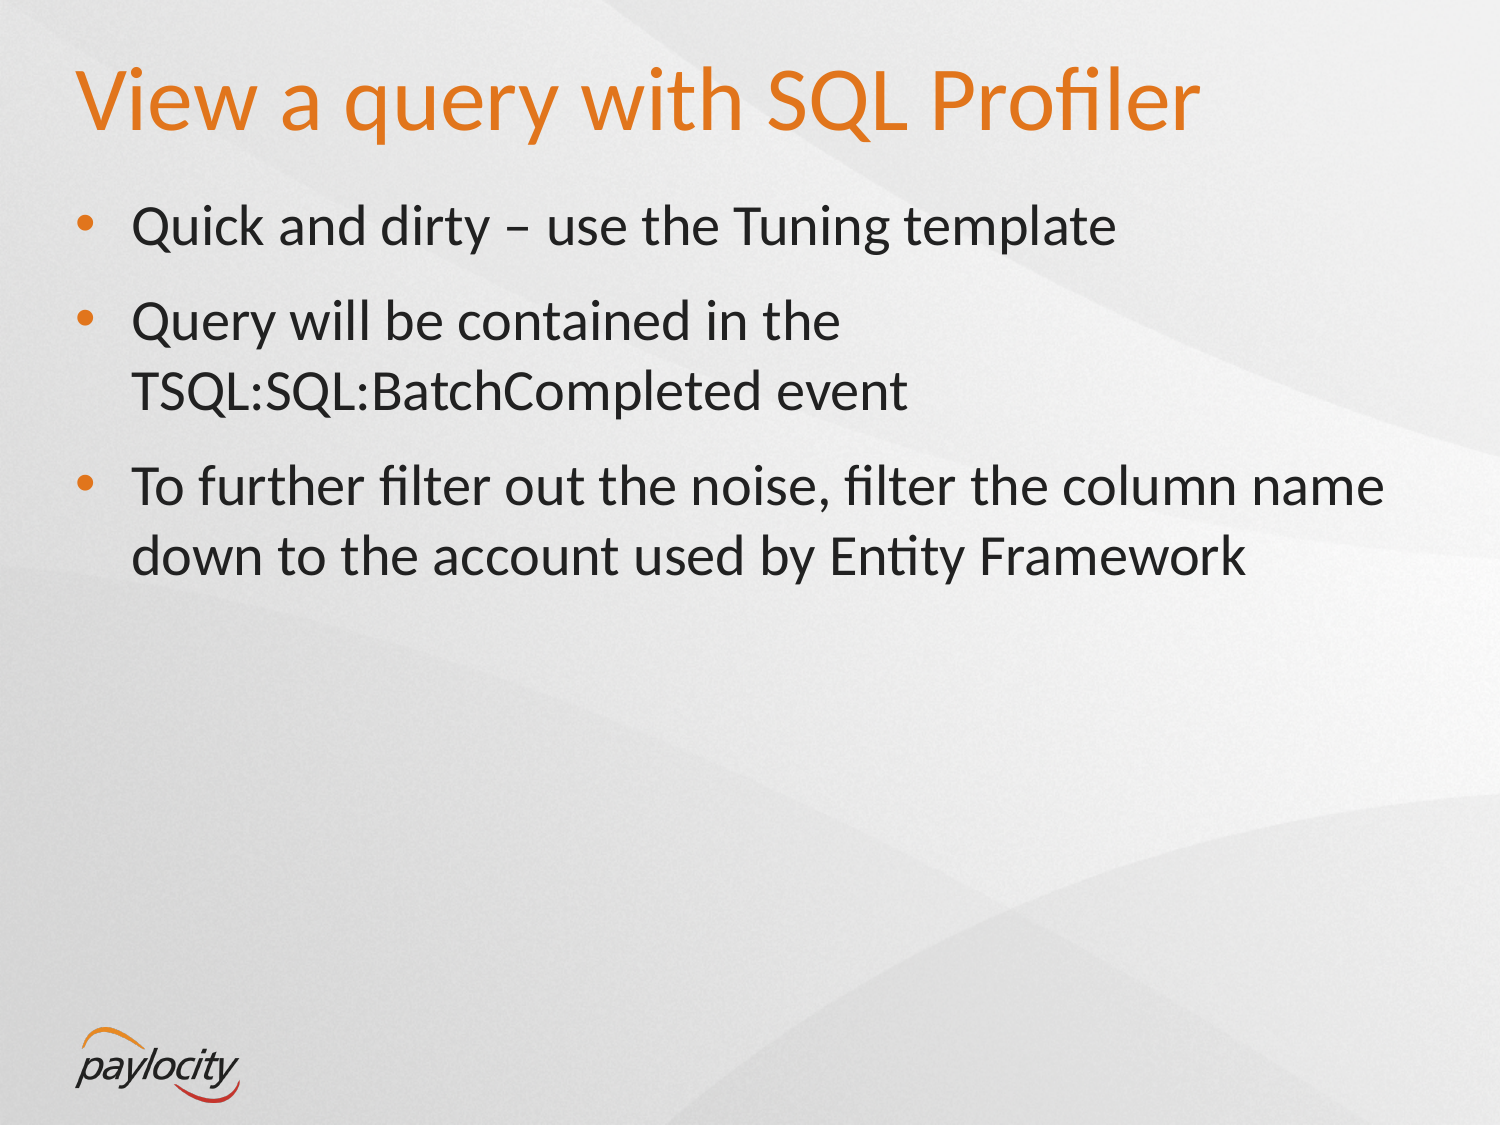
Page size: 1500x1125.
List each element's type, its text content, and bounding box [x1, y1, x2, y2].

title View a query with SQL Profiler [75, 37, 1425, 150]
picture [0, 0, 1500, 1125]
list Quick and dirty – use the Tuning template Query will be contained in the TSQL:SQL:BatchCompleted event To further filter out the noise, filter the column name down to the account used by Entity Framework [75, 187, 1425, 1013]
